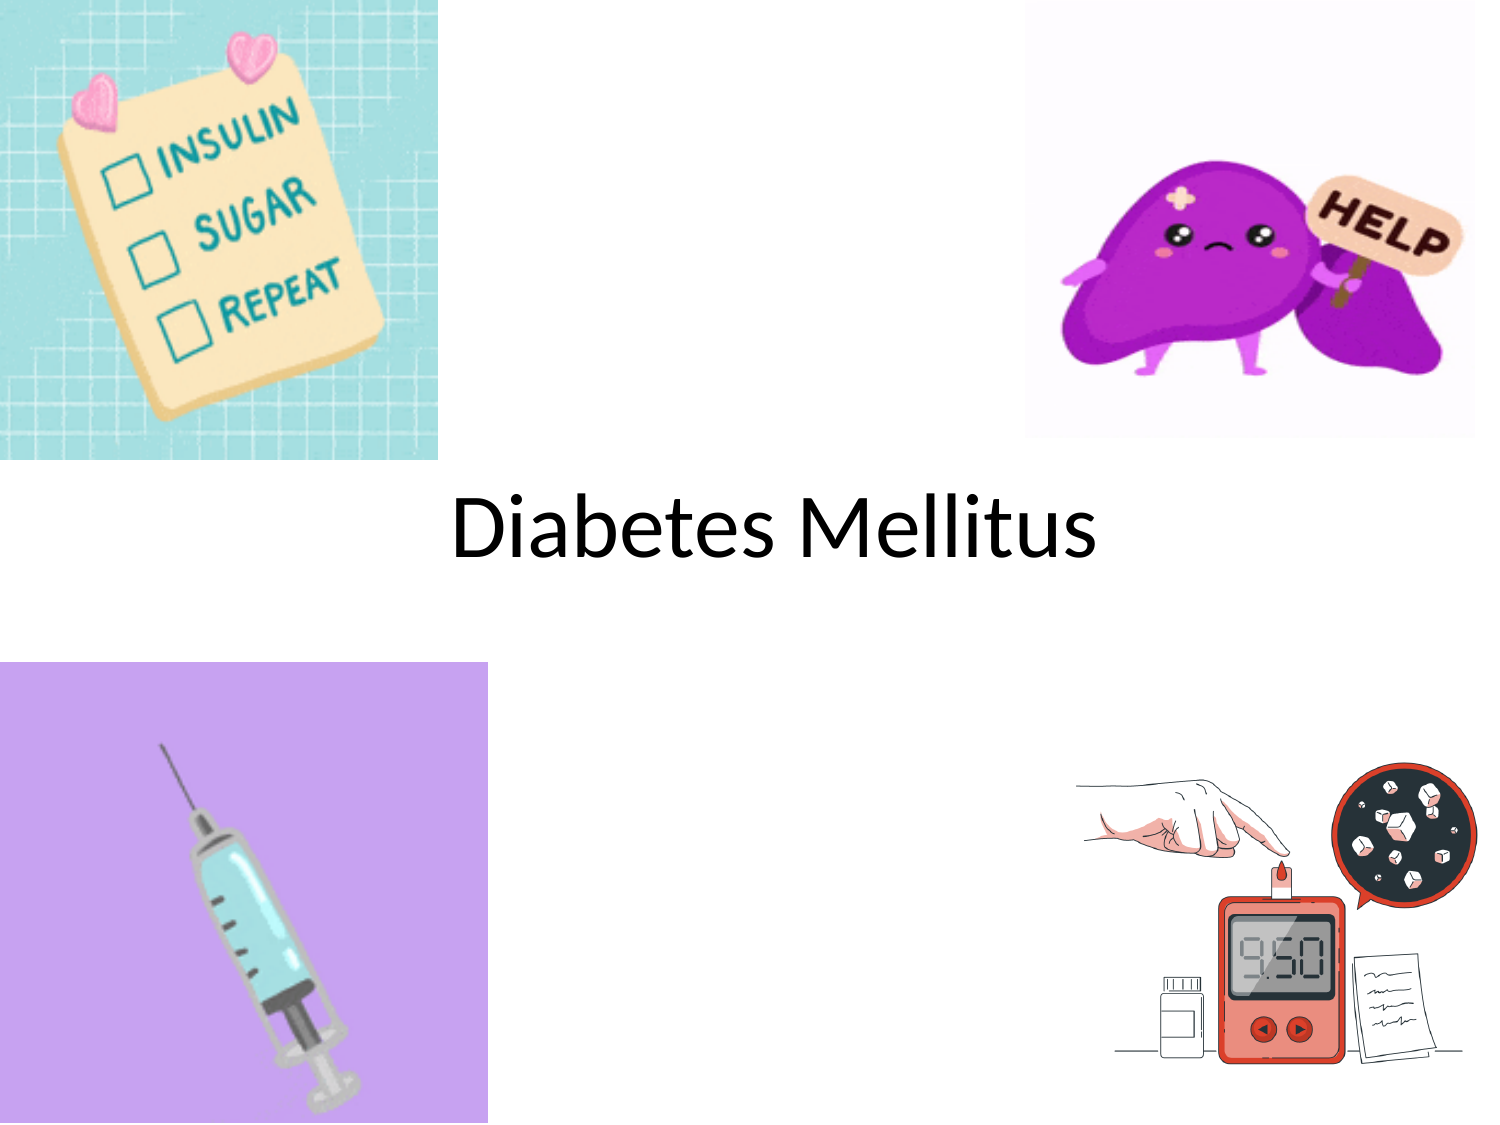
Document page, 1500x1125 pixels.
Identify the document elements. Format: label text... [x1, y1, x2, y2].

picture [0, 0, 438, 460]
picture [1062, 687, 1500, 1125]
picture [1024, 0, 1476, 438]
picture [0, 662, 488, 1124]
title Diabetes Mellitus [137, 399, 1413, 642]
